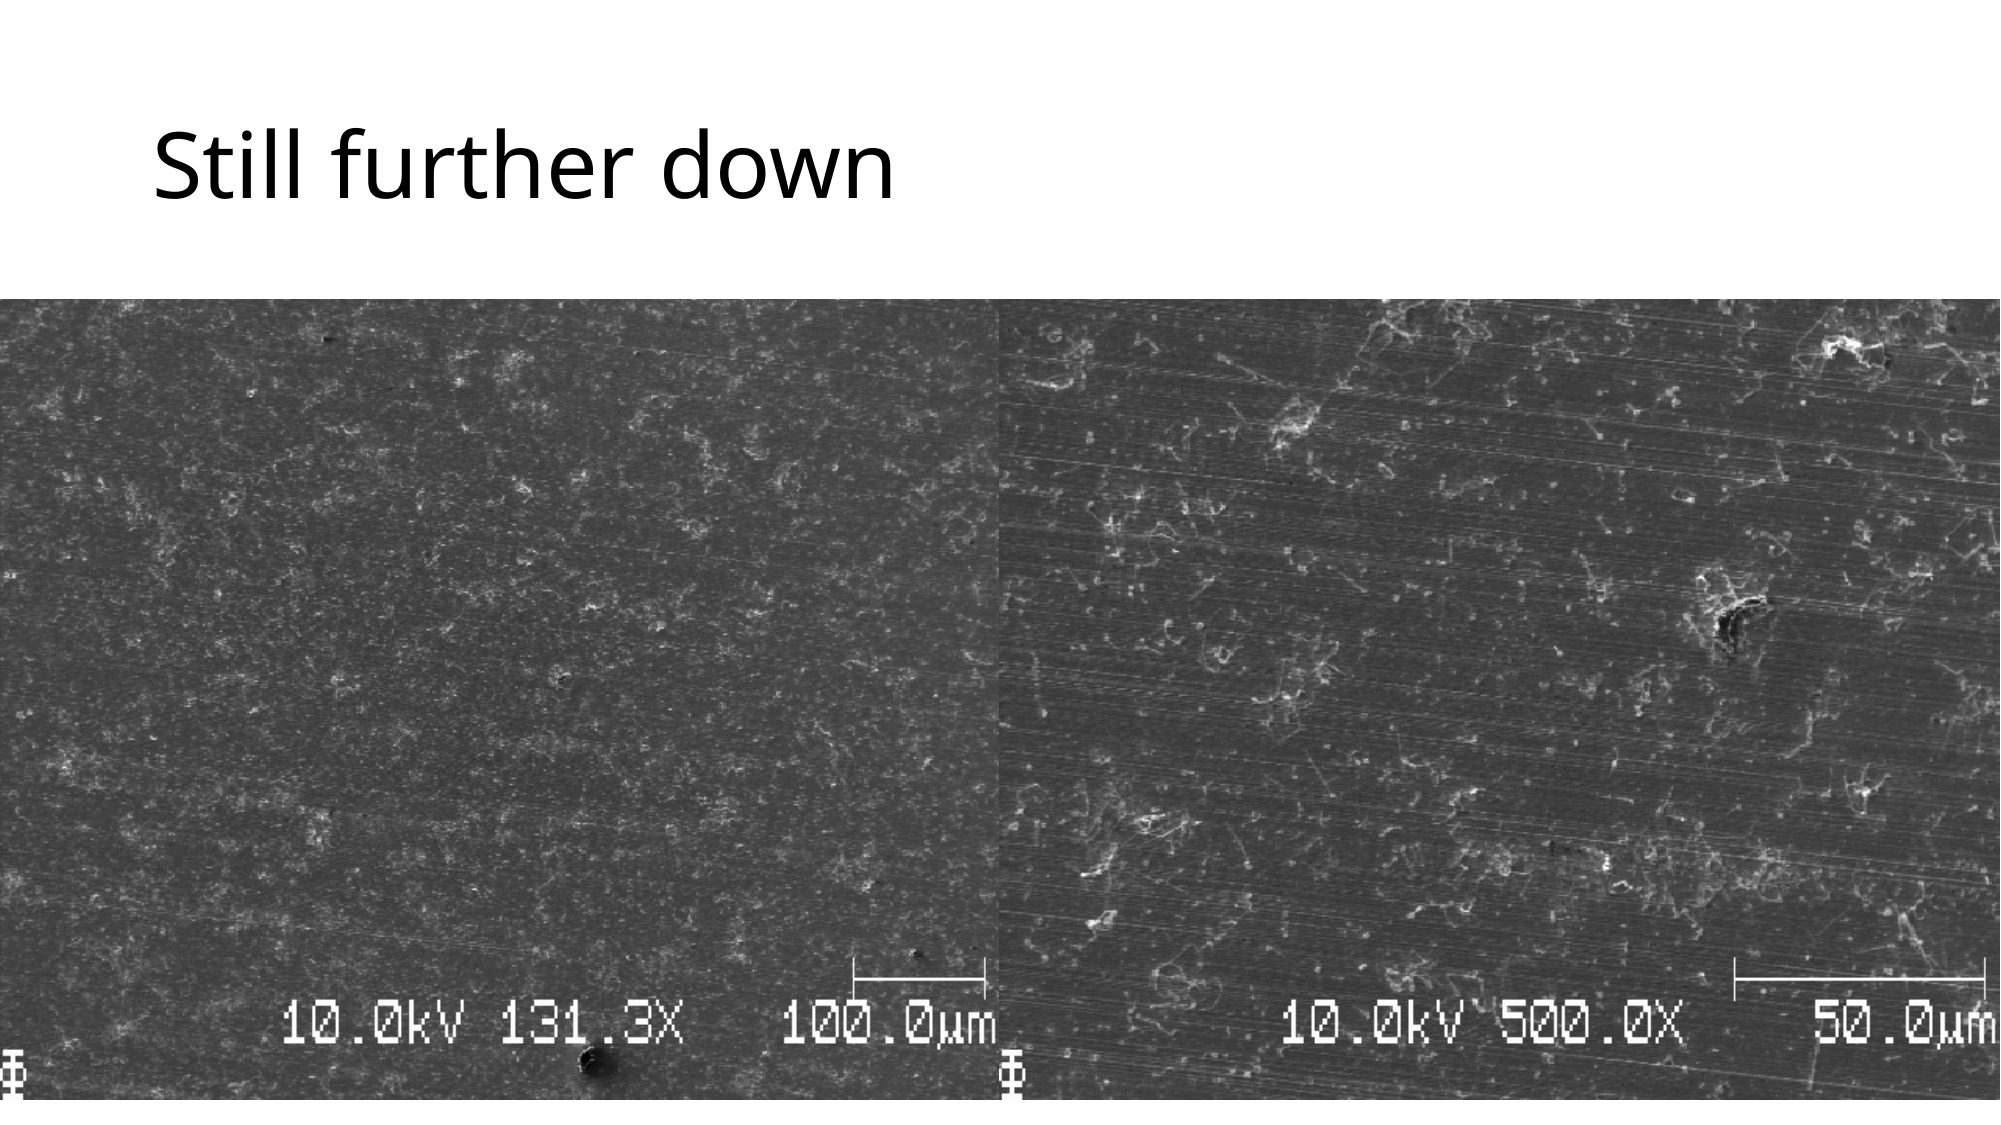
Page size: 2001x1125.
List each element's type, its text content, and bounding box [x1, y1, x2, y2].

title Still further down [137, 59, 1863, 278]
picture [0, 299, 2000, 1100]
